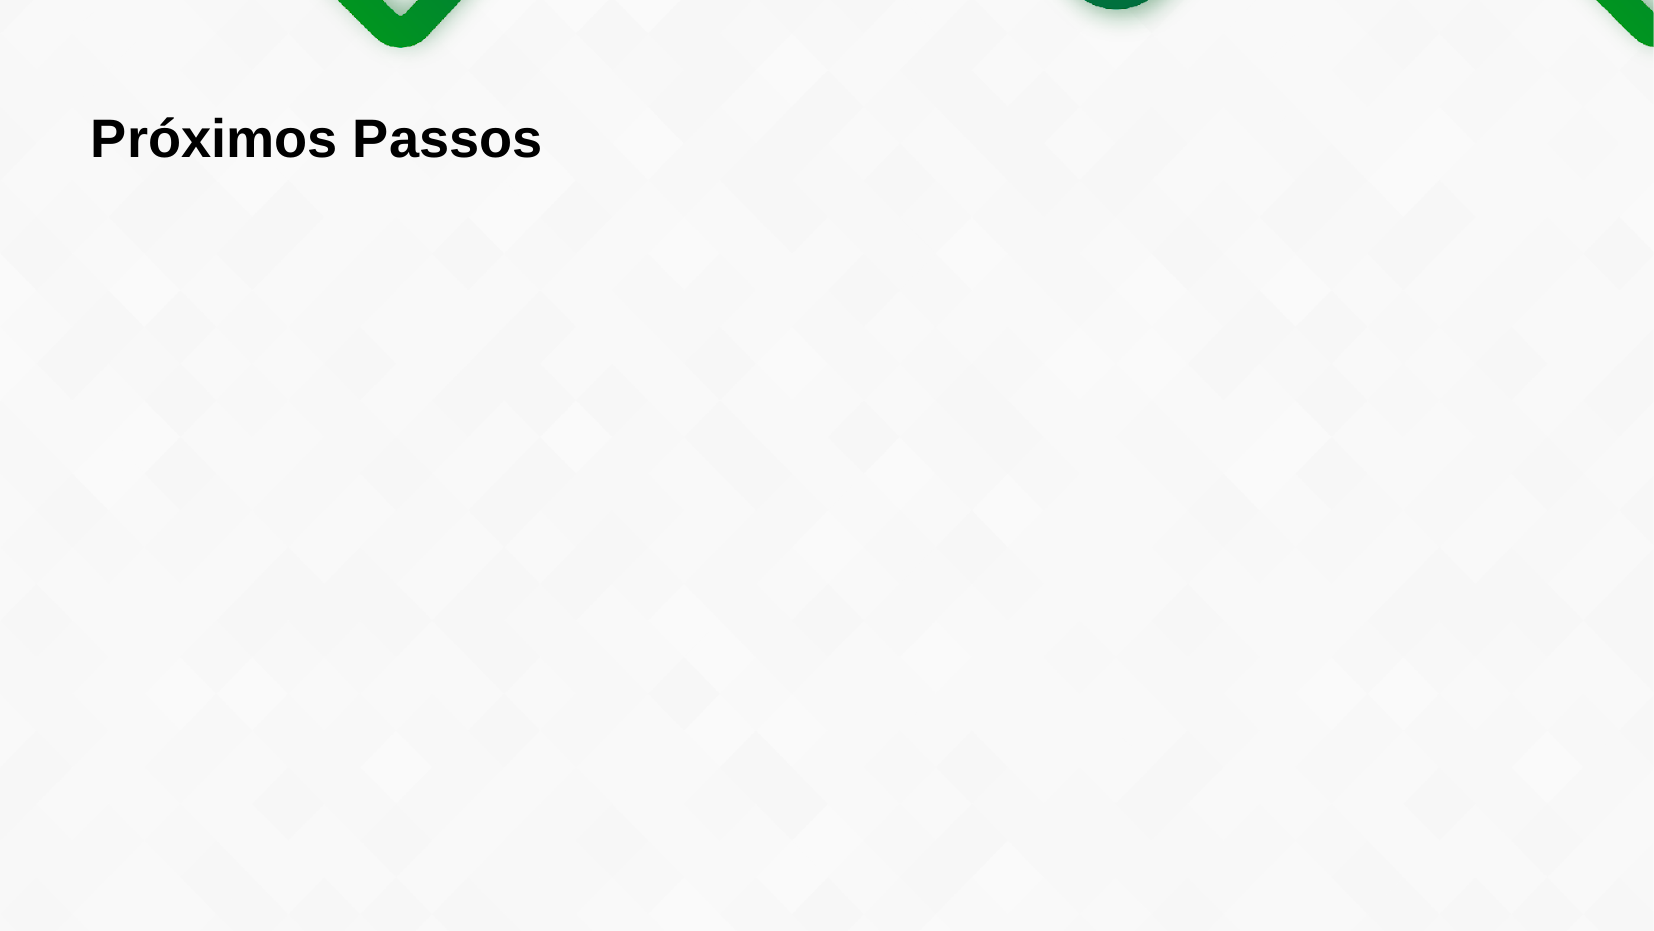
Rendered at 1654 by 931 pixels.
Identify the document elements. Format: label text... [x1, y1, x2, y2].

text_box Próximos Passos [90, 94, 1563, 307]
picture [0, 0, 1654, 931]
